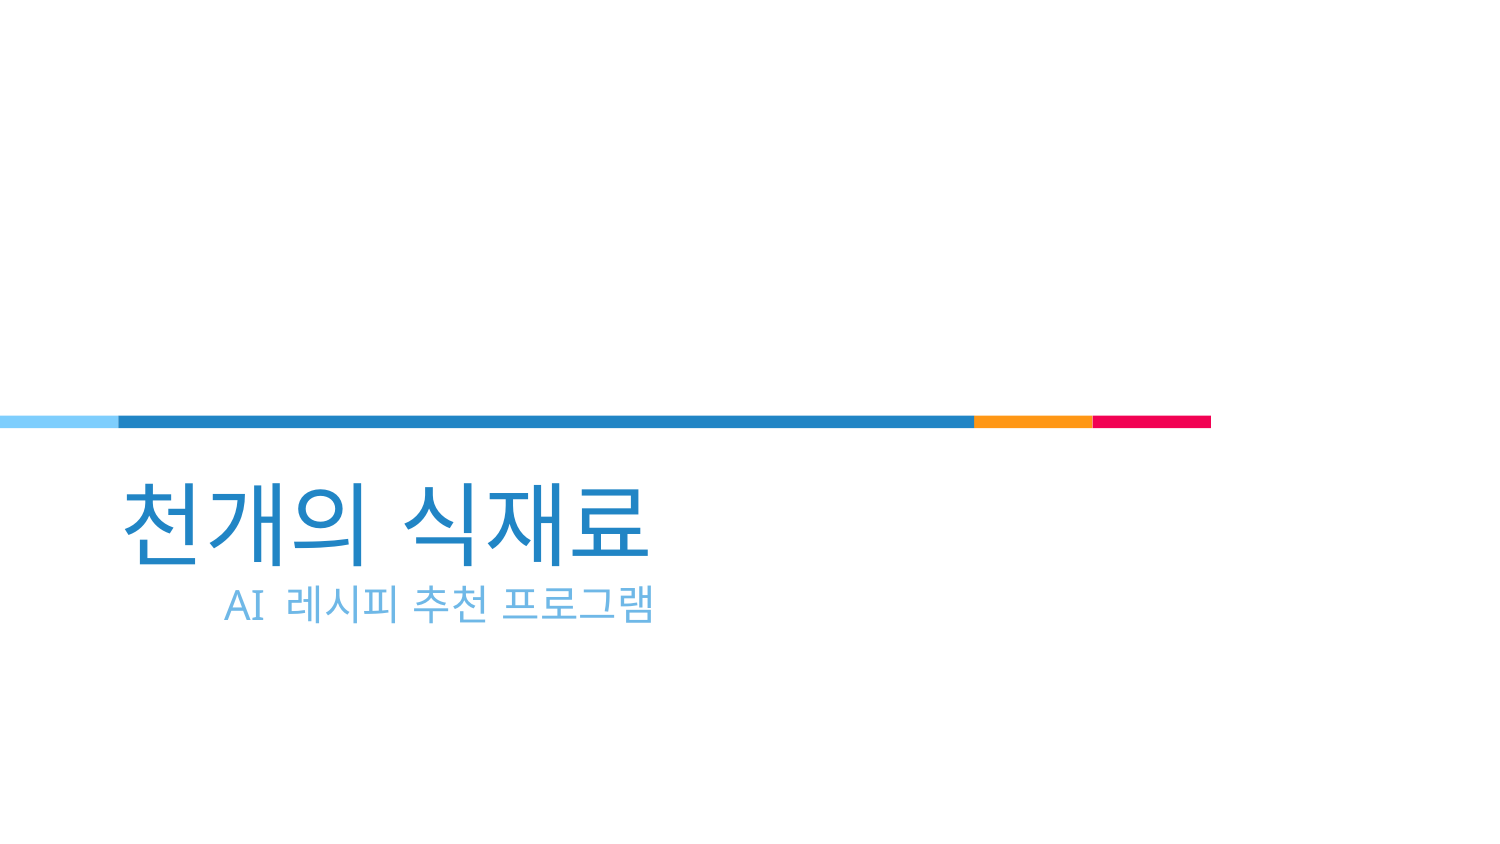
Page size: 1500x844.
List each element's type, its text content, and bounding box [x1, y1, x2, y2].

title 천개의 식재료 [105, 453, 1211, 644]
text_box AI 레시피 추천 프로그램 [209, 563, 1315, 754]
